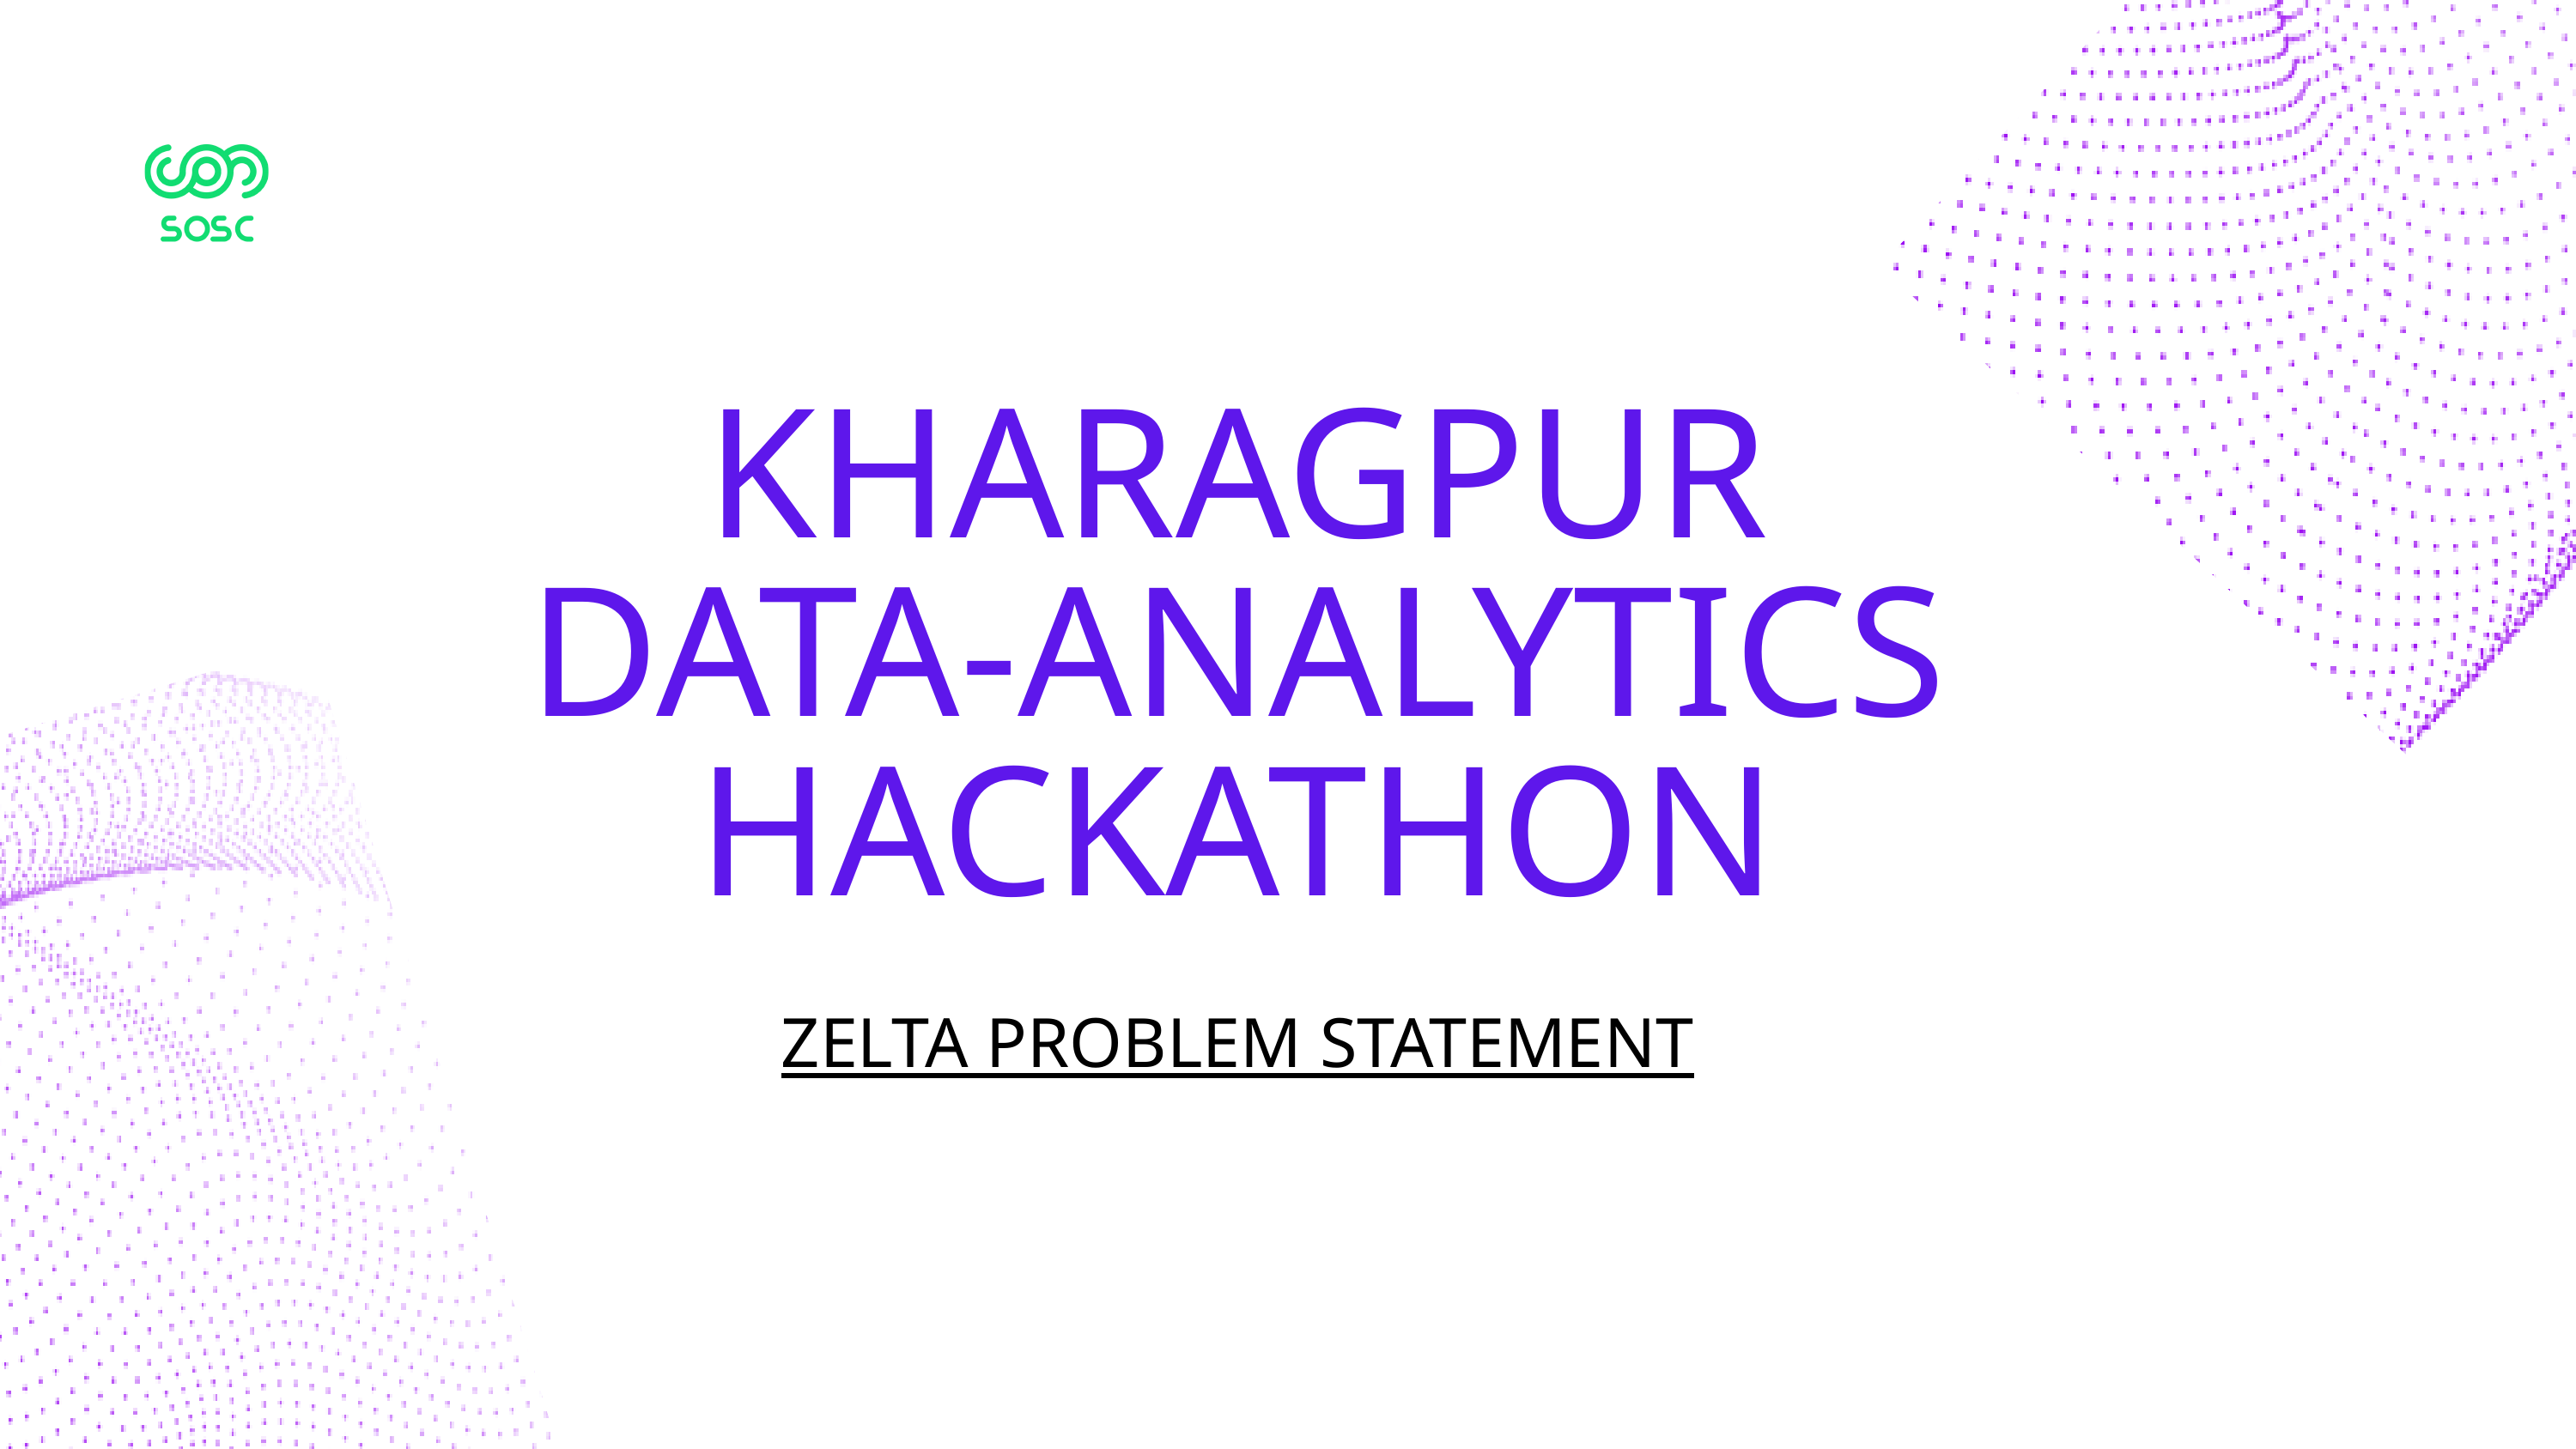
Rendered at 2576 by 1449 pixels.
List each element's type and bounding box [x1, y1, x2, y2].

text_box [1880, 0, 2576, 848]
text_box [144, 144, 269, 248]
text_box [0, 640, 559, 1449]
text_box [447, 373, 2027, 1076]
